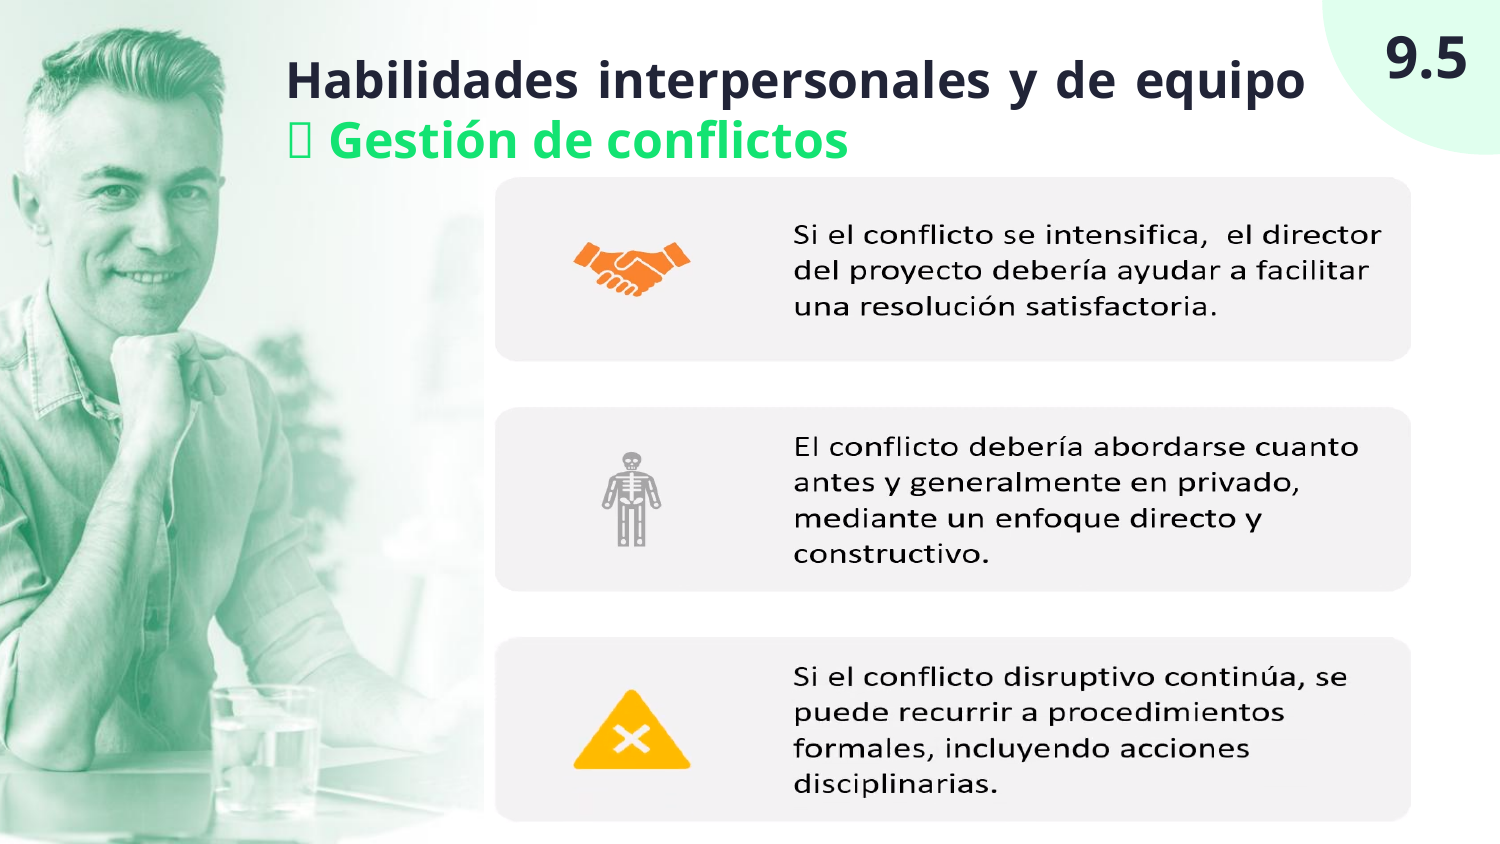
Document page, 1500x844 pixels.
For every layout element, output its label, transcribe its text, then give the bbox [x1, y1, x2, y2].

text_box [1322, 0, 1500, 155]
title 9.5 [1368, 18, 1486, 92]
picture [0, 0, 1428, 844]
title Habilidades interpersonales y de equipo  Gestión de conflictos [590, 33, 1323, 168]
